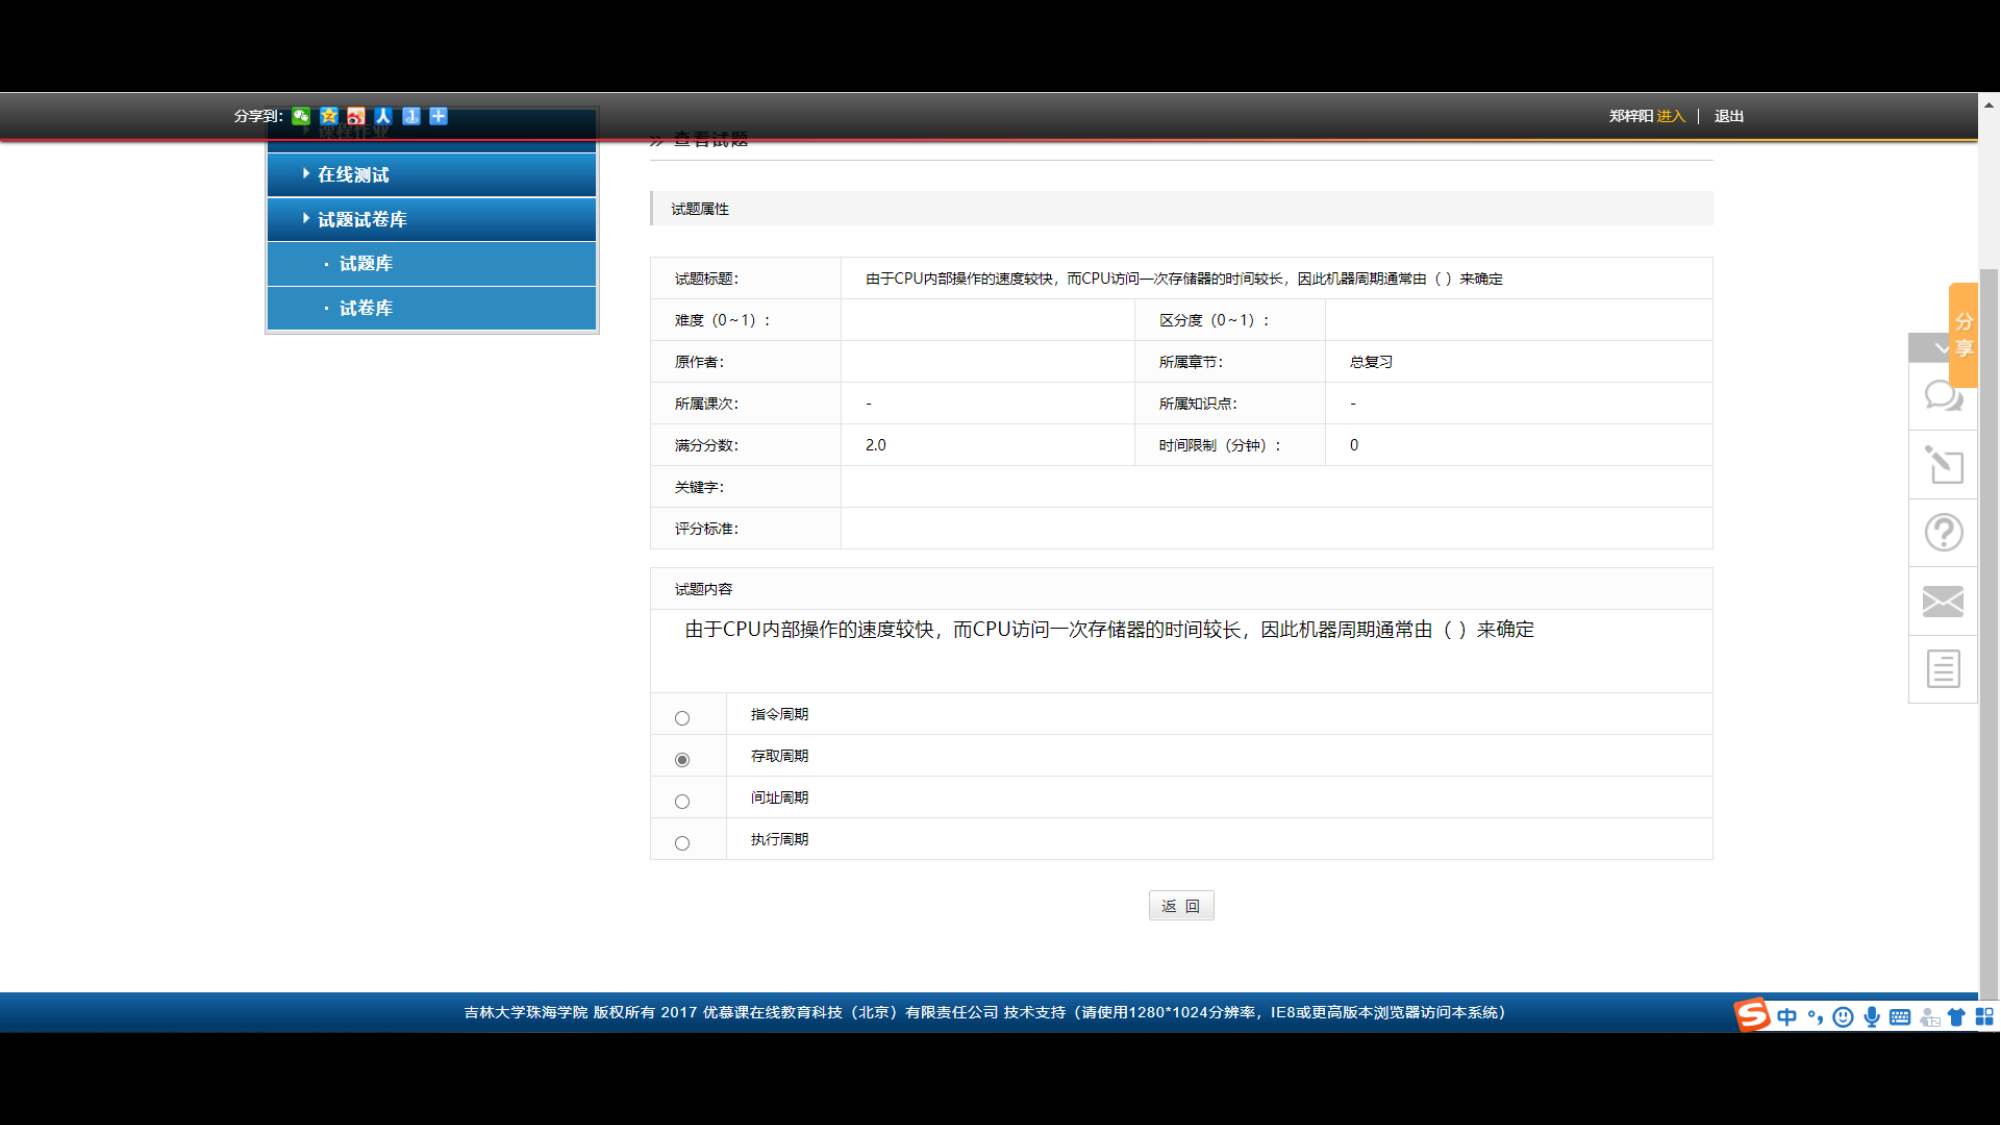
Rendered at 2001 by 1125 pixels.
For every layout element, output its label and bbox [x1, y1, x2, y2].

picture [0, 92, 2000, 1033]
